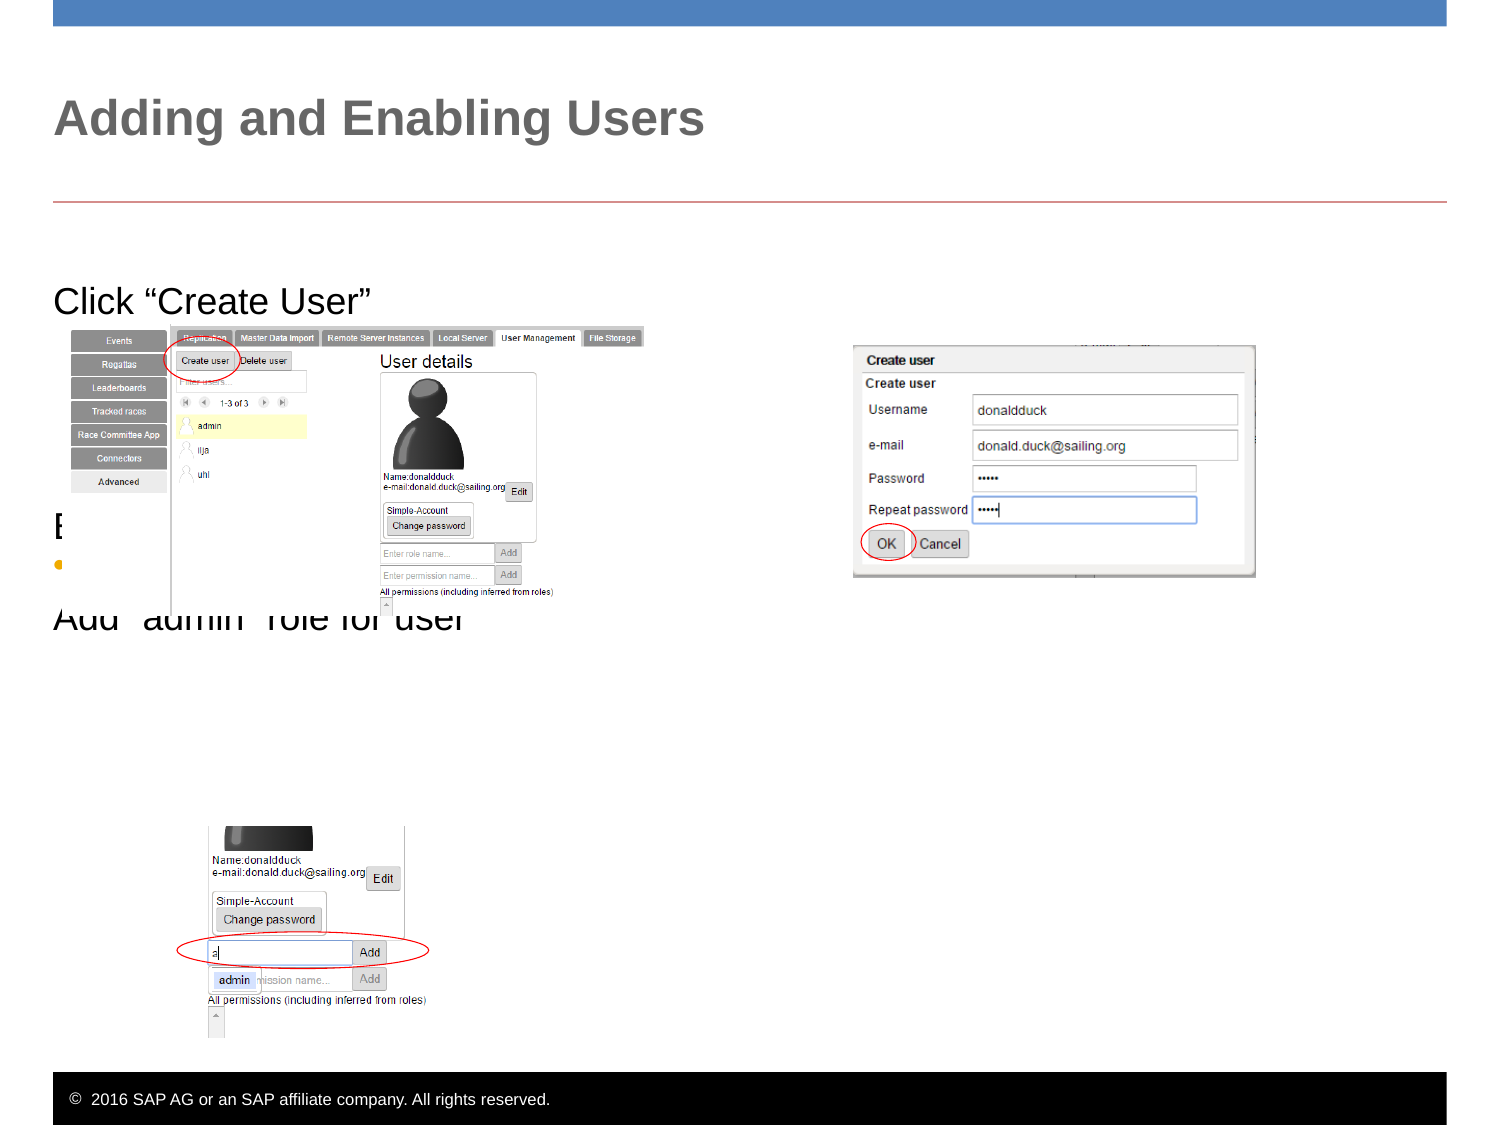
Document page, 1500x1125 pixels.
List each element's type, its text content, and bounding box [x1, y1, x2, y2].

picture [61, 324, 644, 616]
picture [176, 826, 473, 1038]
text_box Adding and Enabling Users [53, 53, 1447, 178]
picture [853, 345, 1257, 578]
text_box Click “Create User” Enter user details, press OK User receives validation e-mail Add “admin” role for user [53, 277, 1447, 907]
